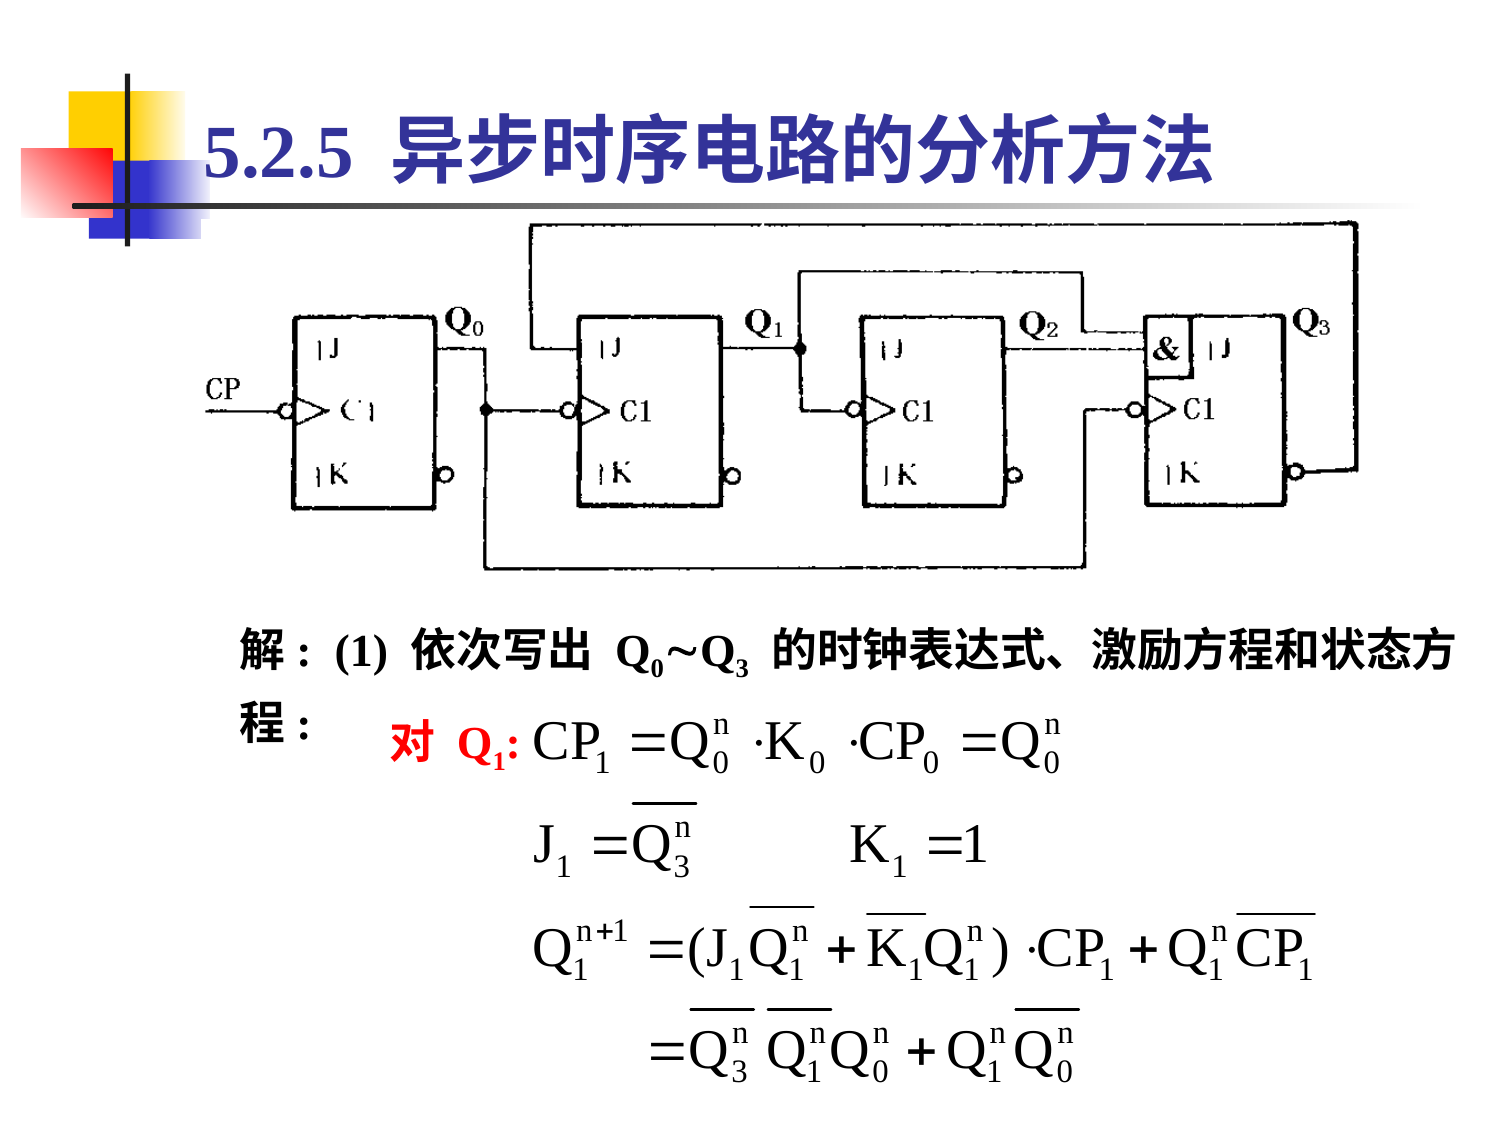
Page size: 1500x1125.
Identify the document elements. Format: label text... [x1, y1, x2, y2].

text_box 对 Q1: [374, 692, 724, 783]
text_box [524, 699, 1326, 1094]
text_box 解: (1) 依次写出 Q0Q3 的时钟表达式、激励方程和状态方程: [224, 600, 1488, 757]
picture [200, 219, 1363, 576]
title 5.2.5 异步时序电路的分析方法 [188, 12, 1468, 200]
